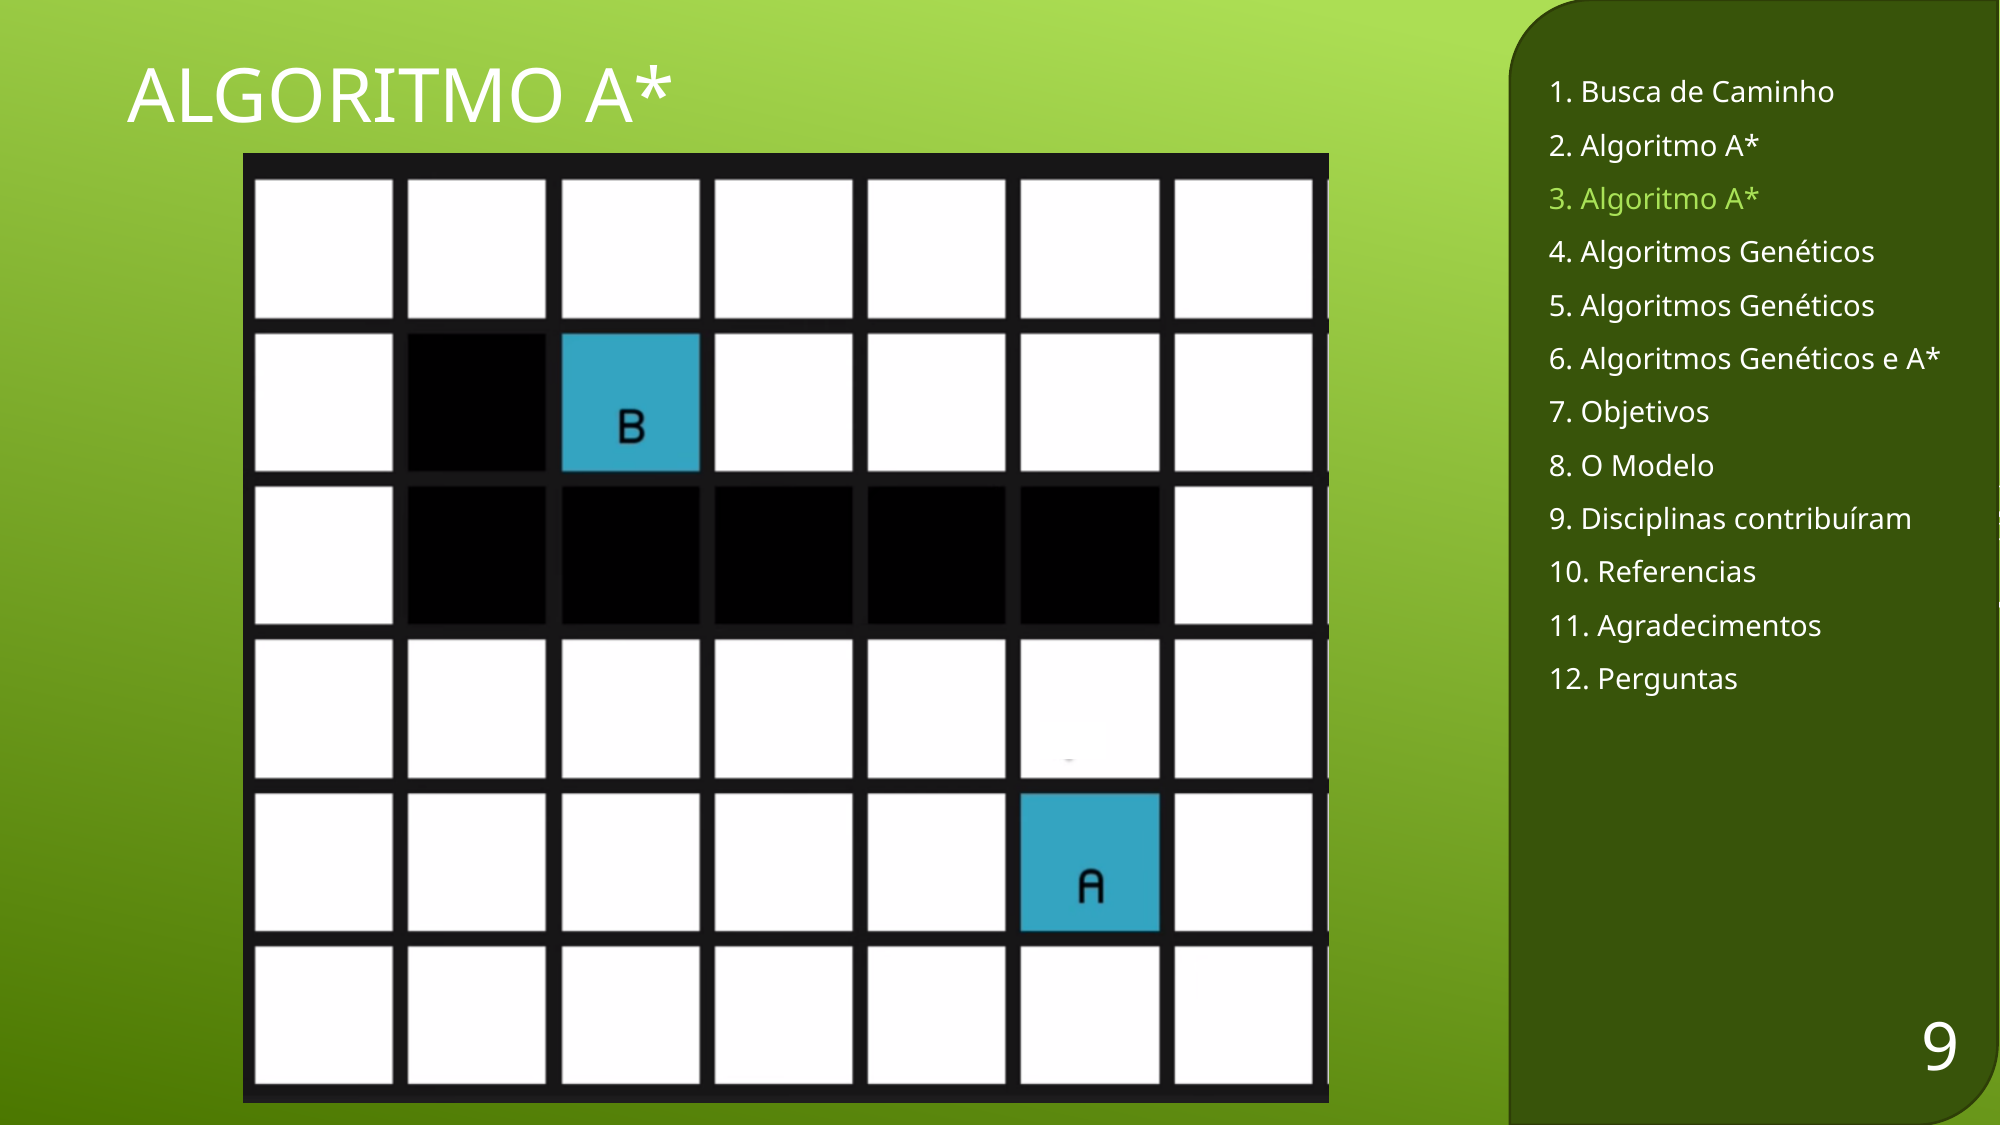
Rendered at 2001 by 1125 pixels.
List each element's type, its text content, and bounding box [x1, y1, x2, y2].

title Algoritmo A* [112, 16, 1493, 145]
picture [243, 153, 1329, 1103]
text_box 1. Busca de Caminho 2. Algoritmo A* 3. Algoritmo A* 4. Algoritmos Genéticos 5. Algoritmos Genéticos 6. Algoritmos Genéticos e A* 7. Objetivos 8. O Modelo 9. Disciplinas contribuíram 10. Referencias 11. Agradecimentos 12. Perguntas [1533, 66, 2000, 1103]
